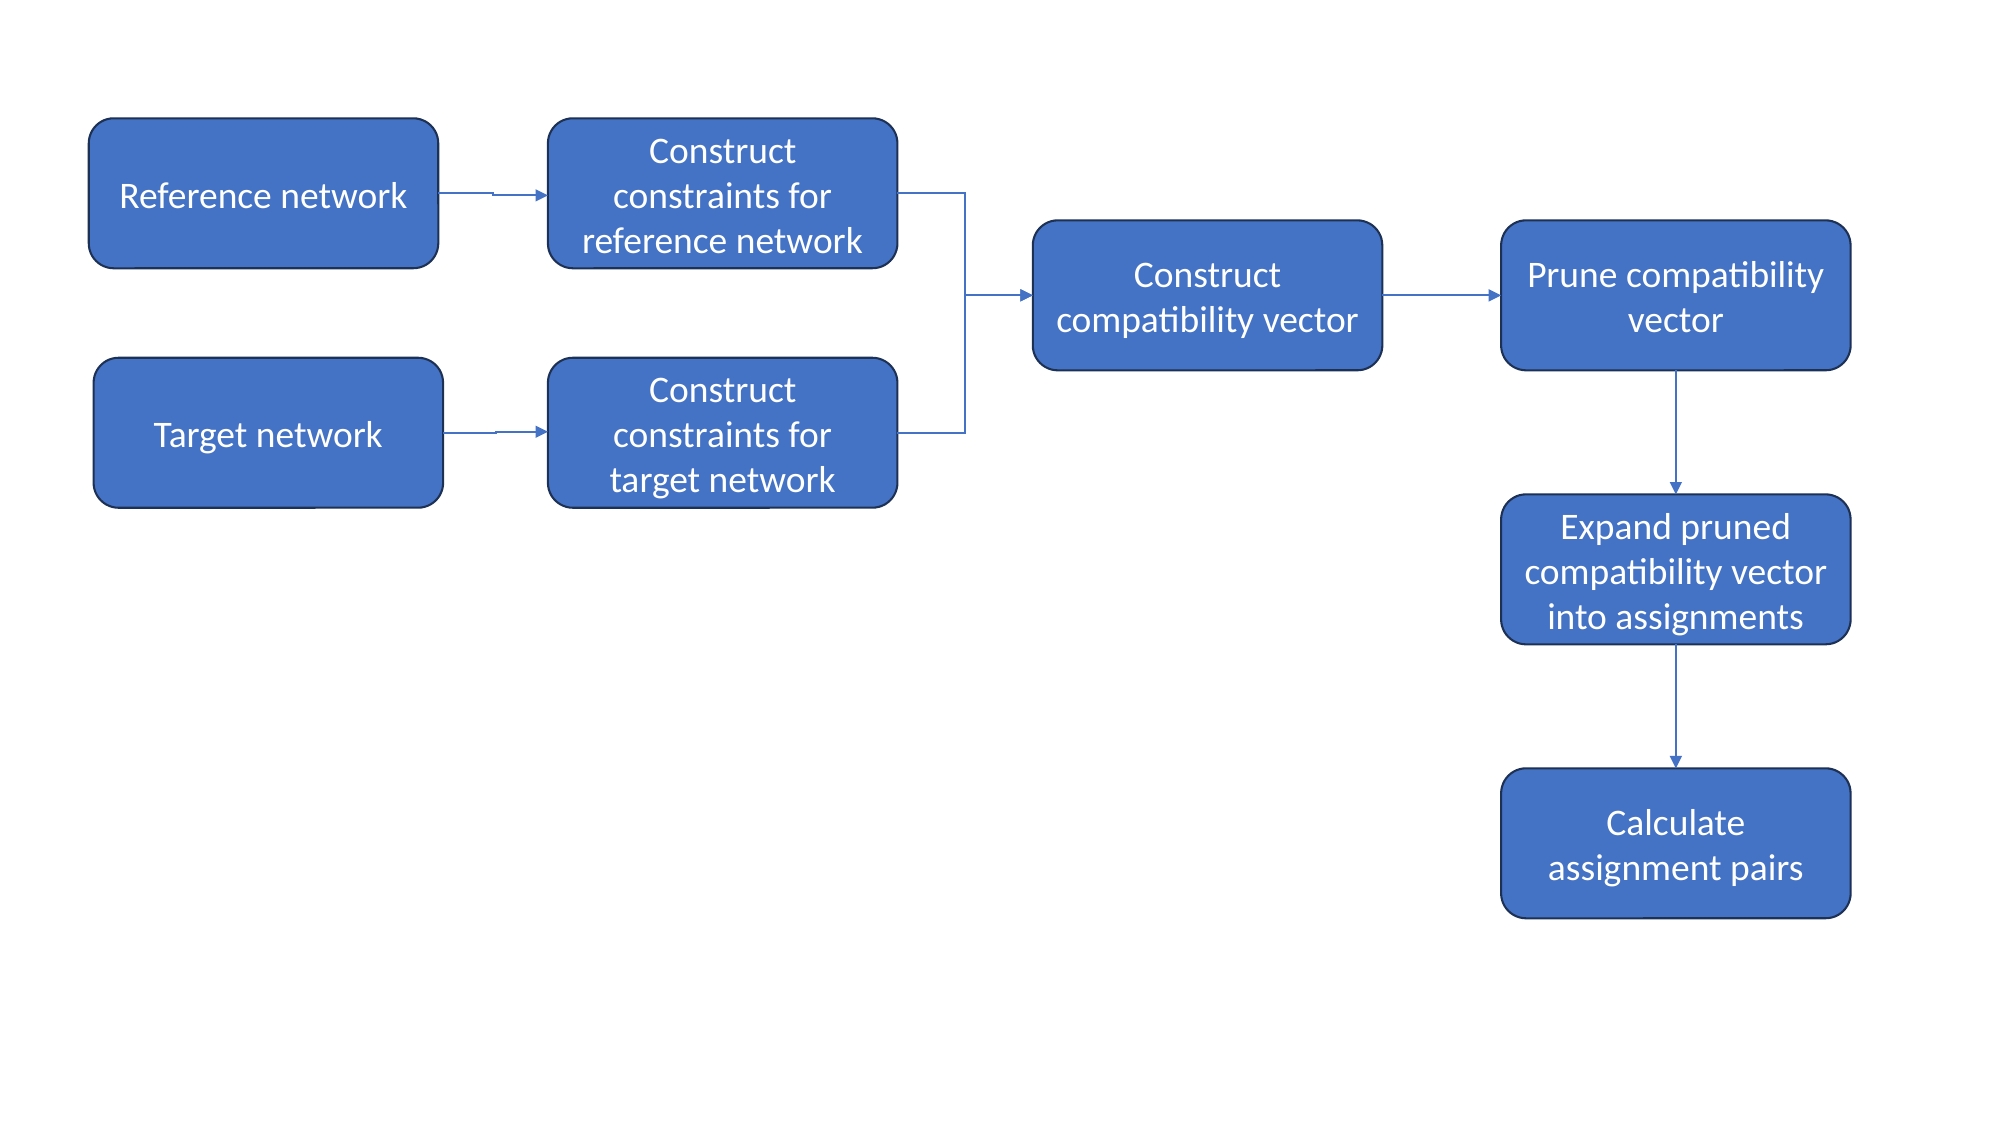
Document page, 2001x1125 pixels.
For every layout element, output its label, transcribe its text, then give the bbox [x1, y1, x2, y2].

text_box Reference network [87, 117, 440, 270]
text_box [897, 295, 1033, 433]
text_box Prune compatibility vector [1500, 219, 1852, 372]
text_box Target network [92, 356, 445, 509]
text_box Construct constraints for reference network [546, 117, 899, 270]
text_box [897, 193, 1033, 295]
text_box Construct compatibility vector [1033, 219, 1384, 372]
text_box Expand pruned compatibility vector into assignments [1500, 493, 1852, 646]
text_box Calculate assignment pairs [1500, 767, 1852, 920]
text_box Construct constraints for target network [546, 356, 899, 509]
